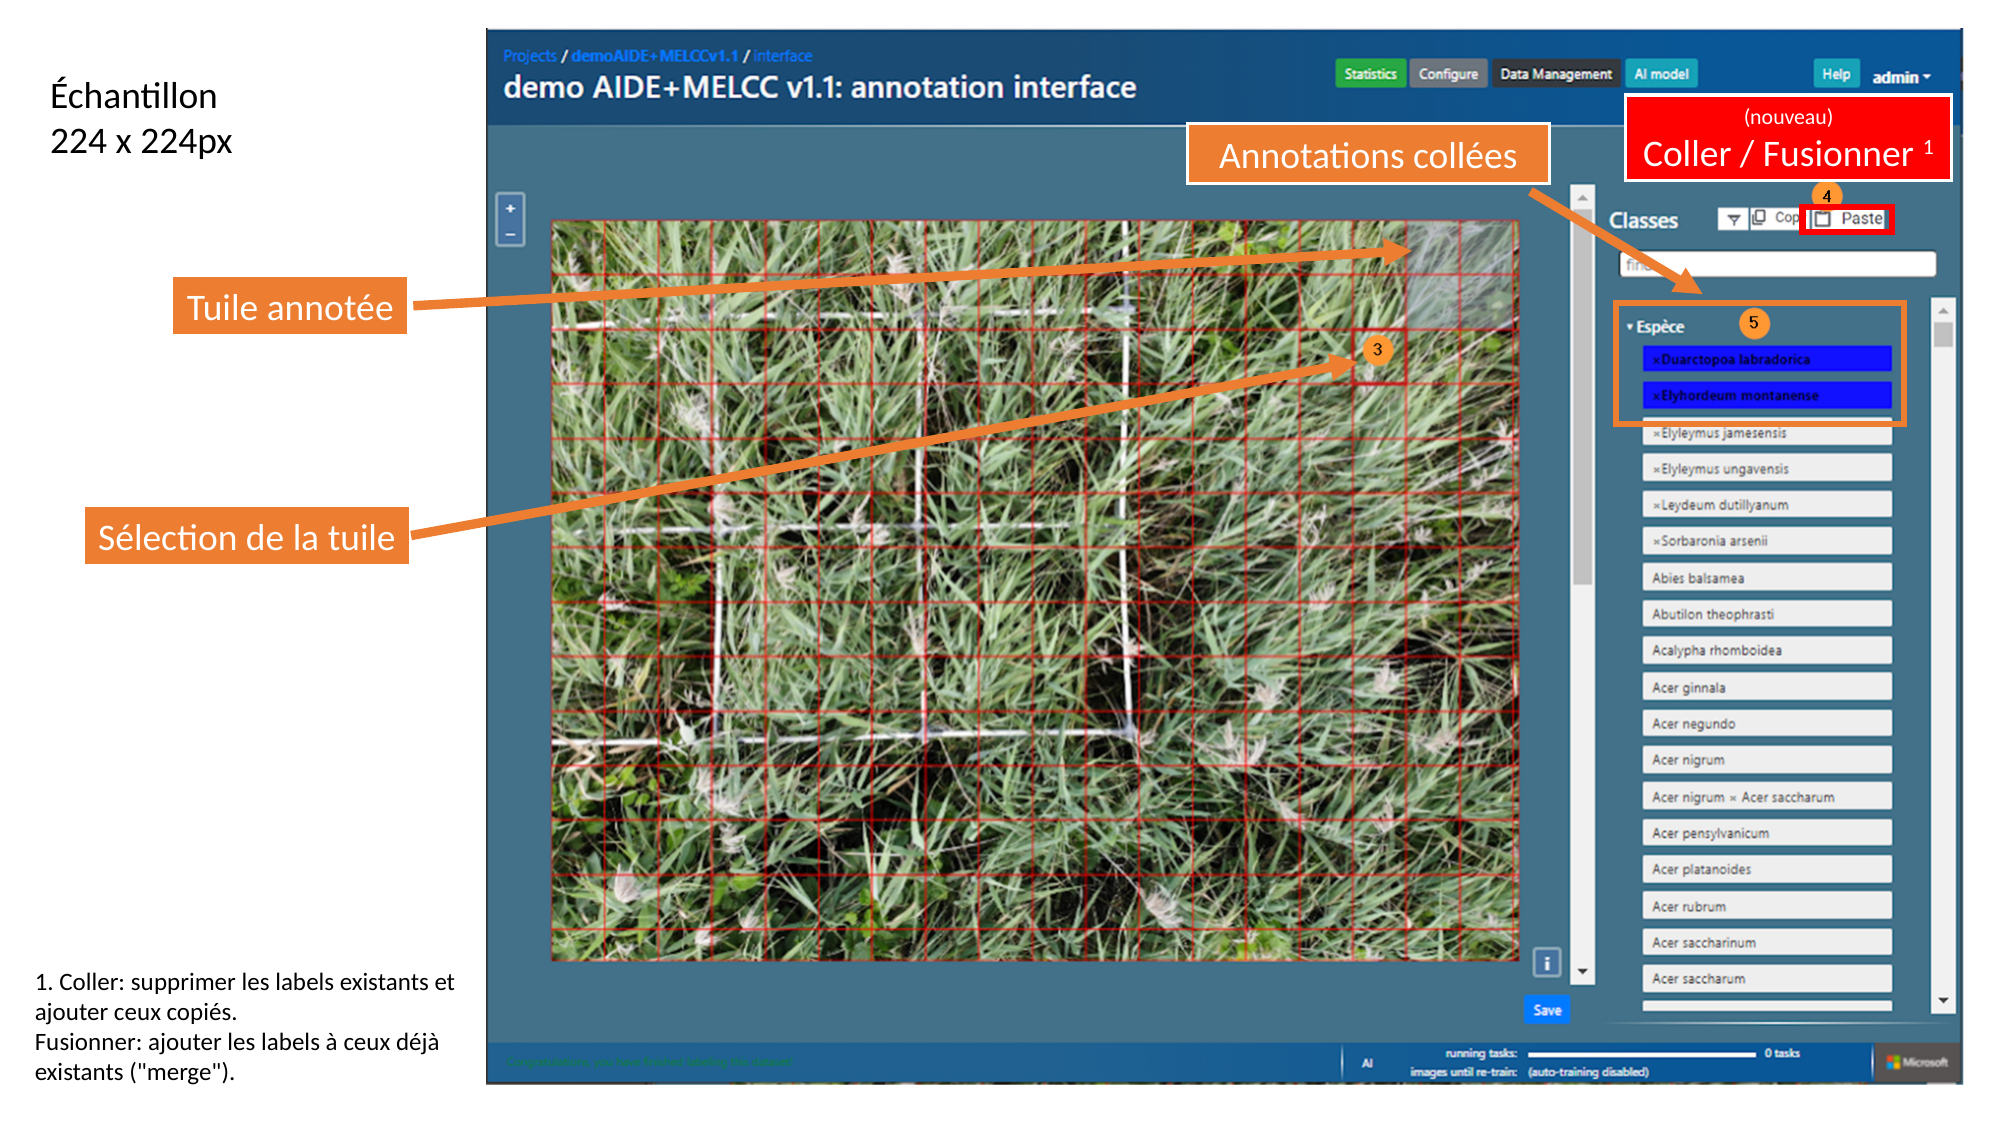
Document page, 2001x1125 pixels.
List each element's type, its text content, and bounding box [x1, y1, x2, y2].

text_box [413, 362, 1359, 536]
picture [486, 28, 1966, 1085]
text_box Sélection de la tuile [82, 504, 413, 567]
text_box Échantillon 224 x 224px [35, 63, 265, 169]
text_box 1. Coller: supprimer les labels existants et ajouter ceux copiés. Fusionner: ajouter les labels à ceux déjà existants ("merge"). [19, 958, 475, 1093]
text_box Tuile annotée [170, 274, 410, 337]
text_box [1530, 191, 1703, 295]
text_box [413, 250, 1412, 306]
